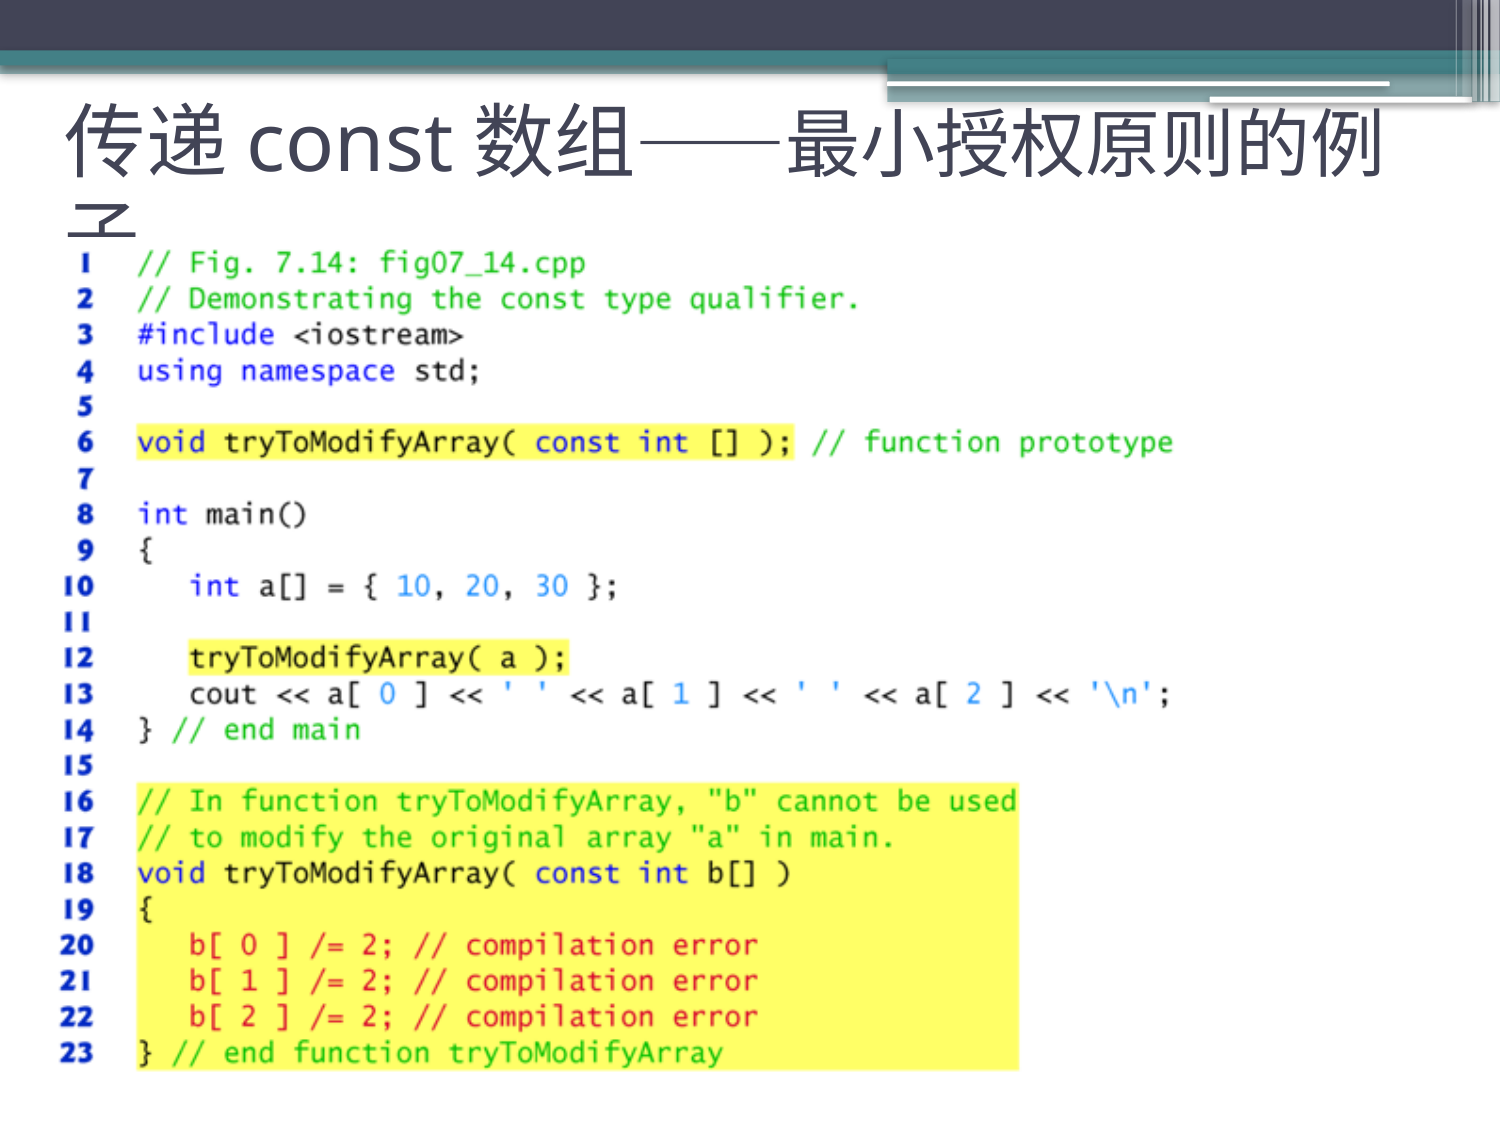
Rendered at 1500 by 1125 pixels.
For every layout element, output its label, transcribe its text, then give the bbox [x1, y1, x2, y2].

text_box 传递const数组——最小授权原则的例子 [50, 82, 1459, 286]
picture [49, 237, 1226, 1087]
